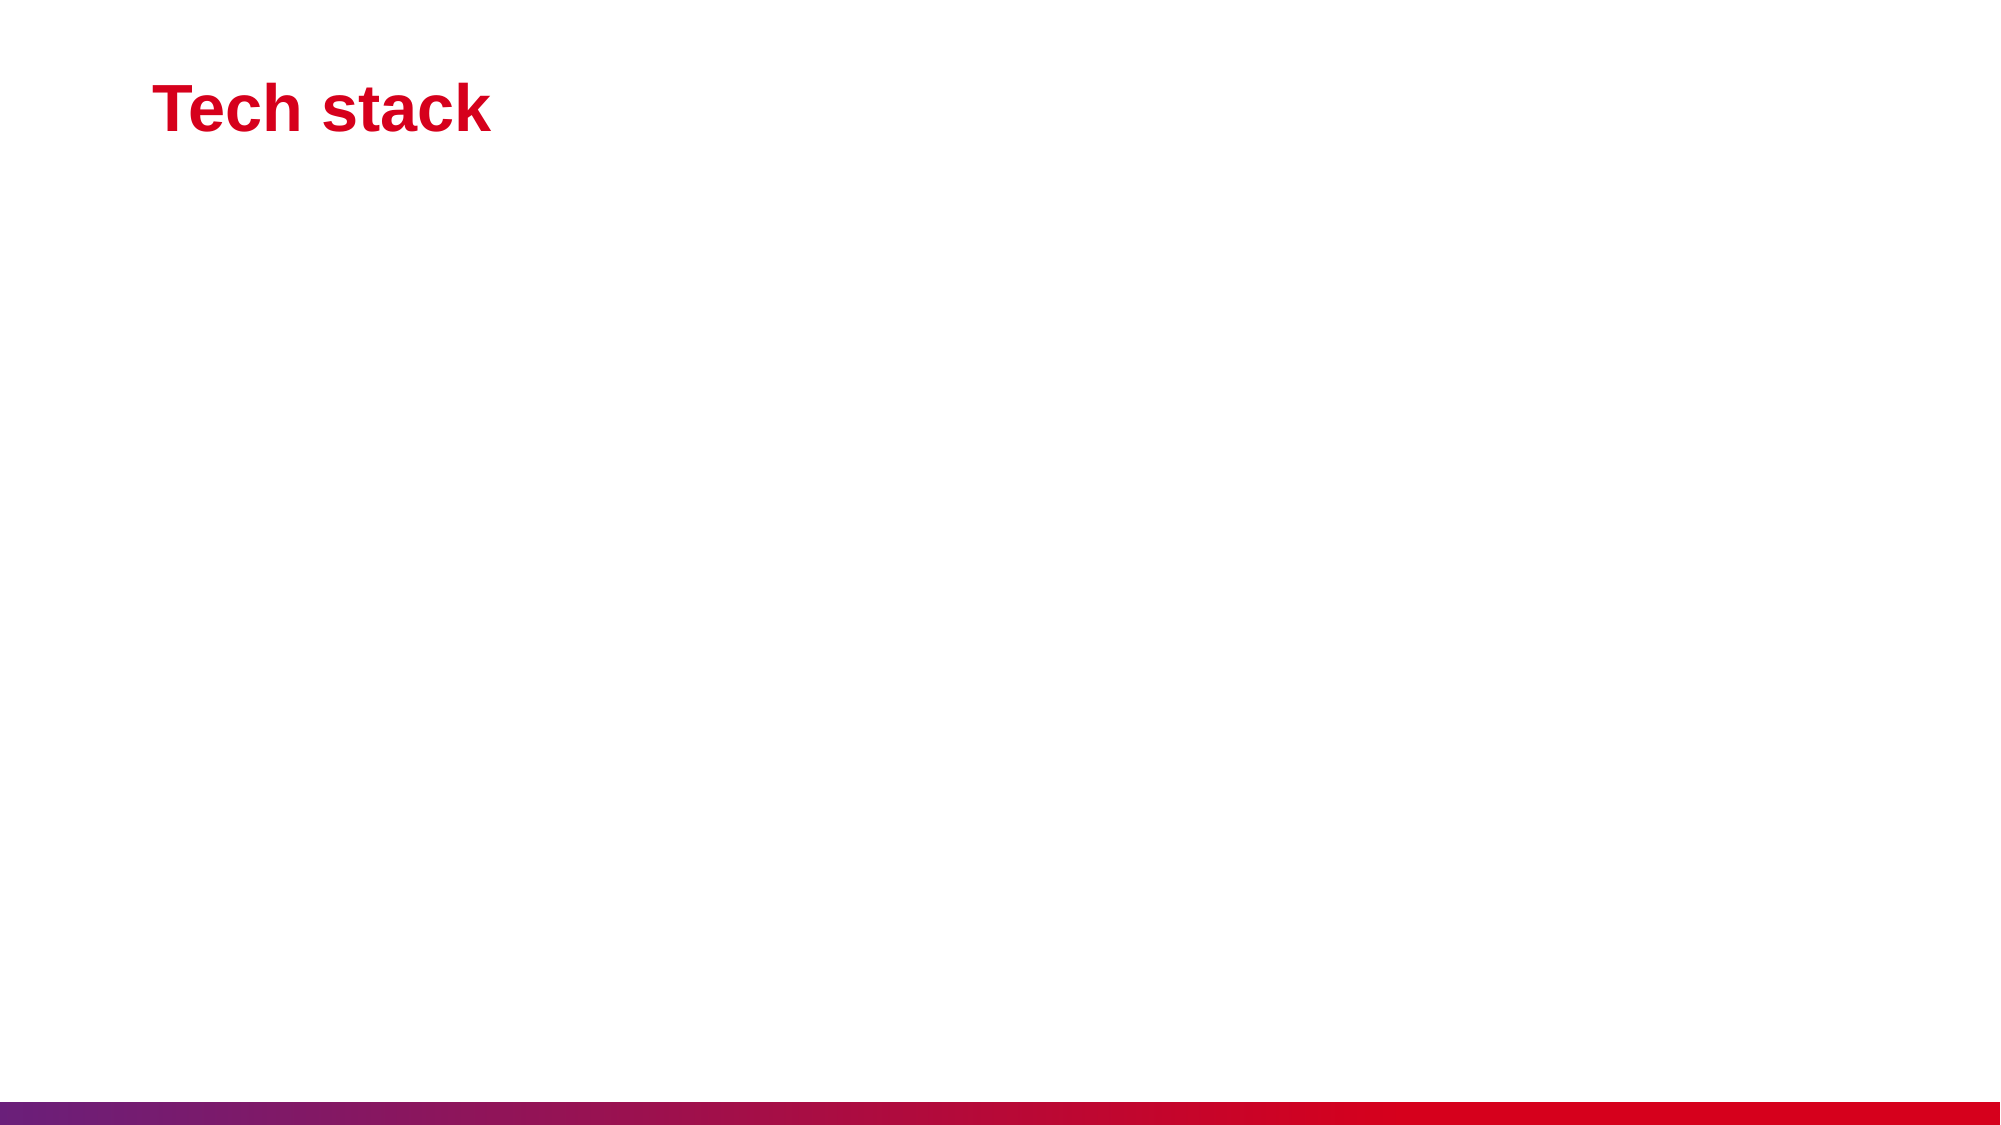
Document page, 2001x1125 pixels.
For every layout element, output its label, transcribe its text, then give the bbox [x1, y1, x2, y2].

title Tech stack [137, 66, 1826, 155]
